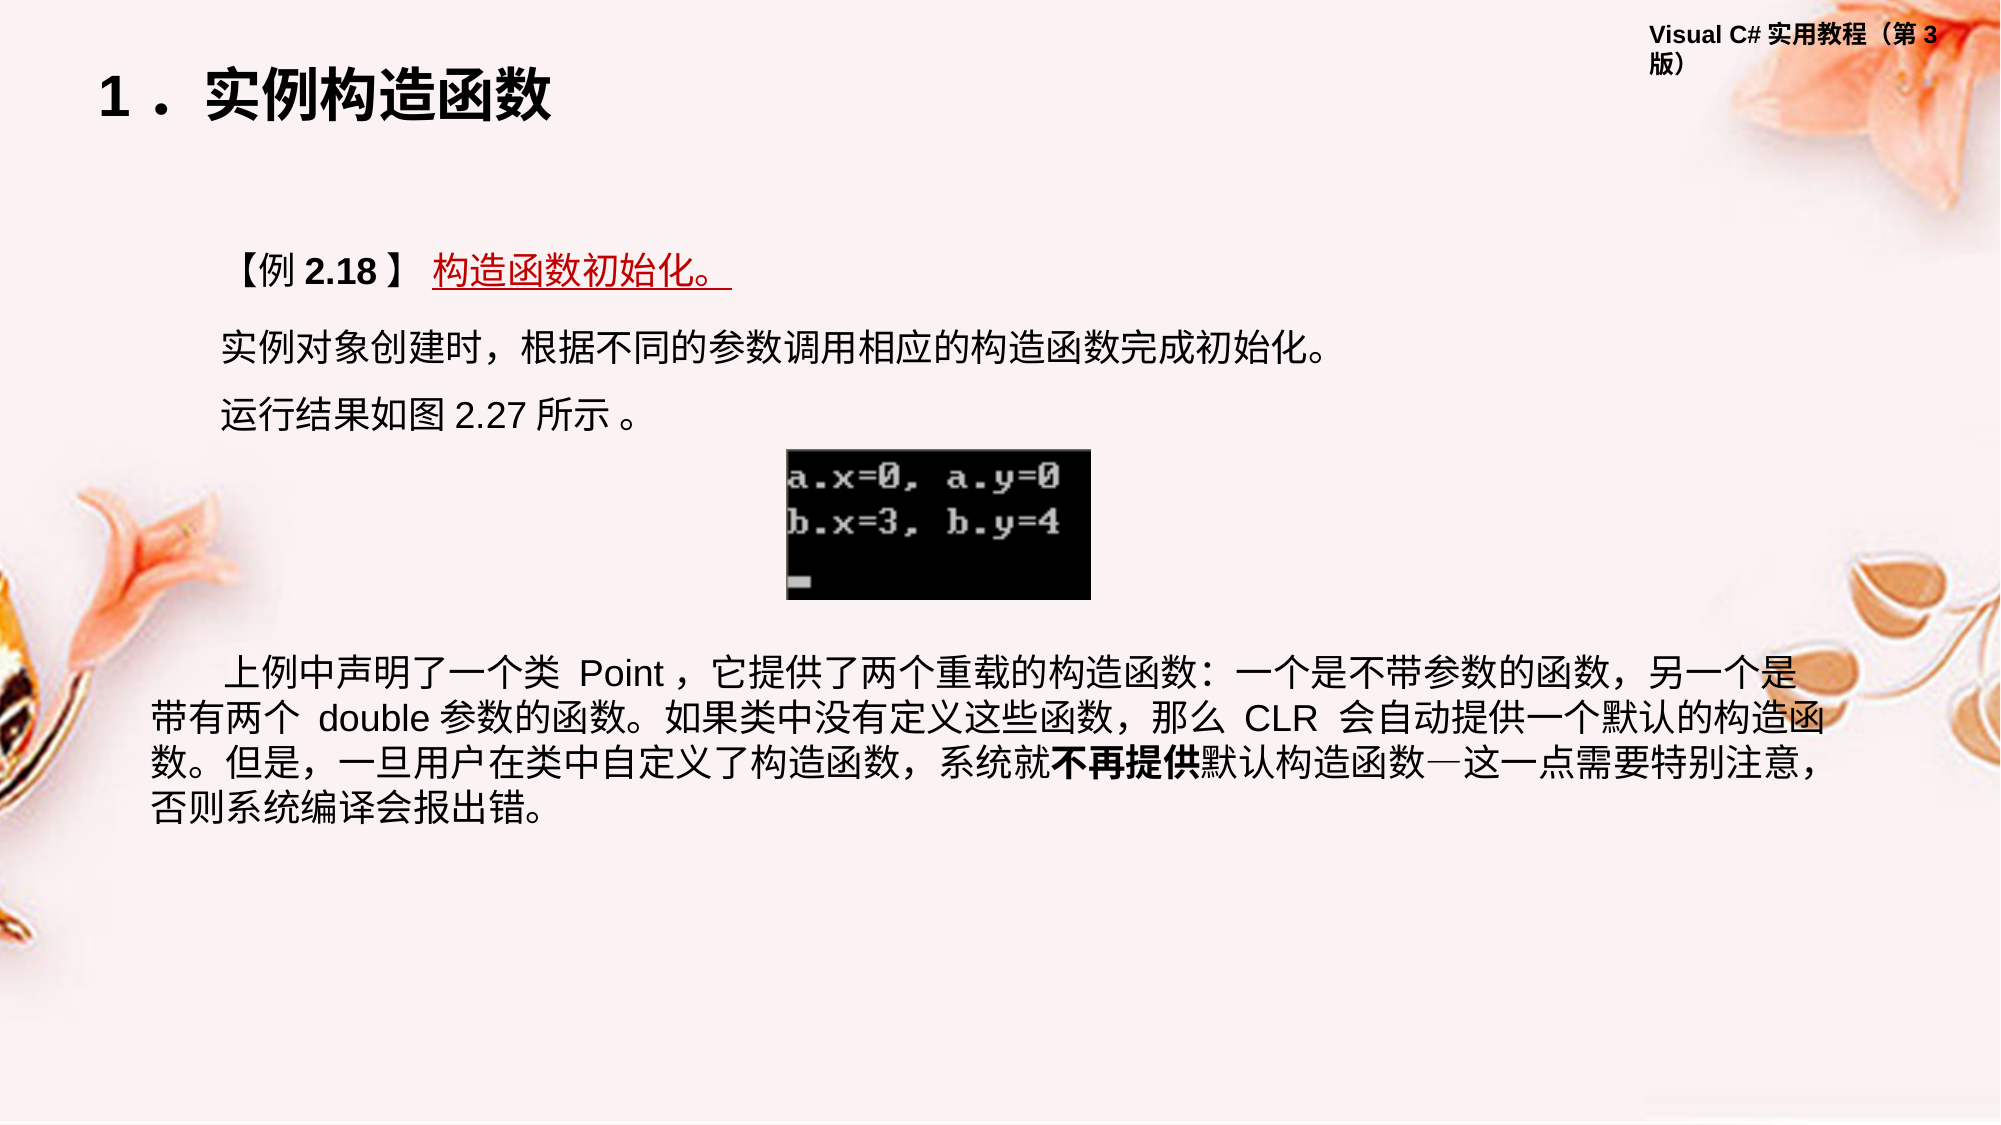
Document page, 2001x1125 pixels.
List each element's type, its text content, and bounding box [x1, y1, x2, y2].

text_box 【例2.18】 构造函数初始化。 实例对象创建时，根据不同的参数调用相应的构造函数完成初始化。 运行结果如图2.27所示 。 [205, 212, 1800, 444]
text_box 1．实例构造函数 [83, 58, 773, 136]
text_box 上例中声明了一个类 Point，它提供了两个重载的构造函数：一个是不带参数的函数，另一个是带有两个 double参数的函数。如果类中没有定义这些函数，那么 CLR 会自动提供一个默认的构造函数。但是，一旦用户在类中自定义了构造函数，系统就不再提供默认构造函数—这一点需要特别注意，否则系统编译会报出错。 [136, 641, 1846, 837]
picture [0, 0, 2001, 1125]
